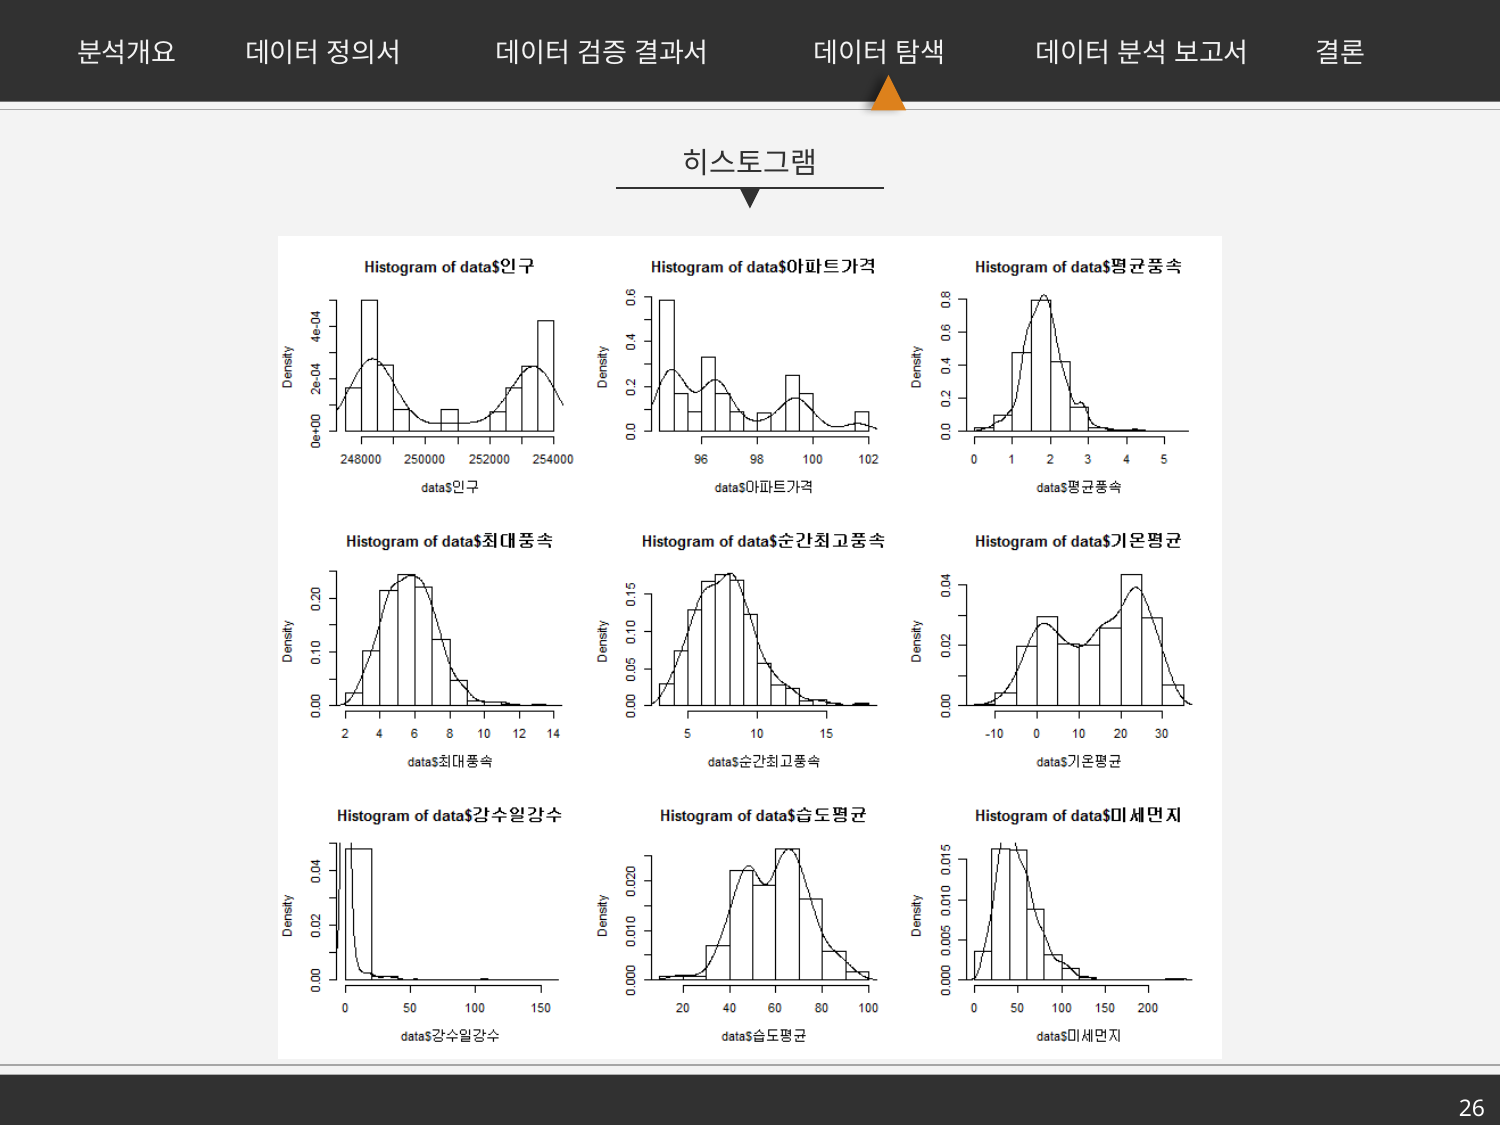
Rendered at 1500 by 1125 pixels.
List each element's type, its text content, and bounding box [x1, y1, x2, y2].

picture [277, 236, 1223, 1059]
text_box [615, 136, 885, 209]
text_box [0, 0, 1500, 111]
slide_number 26 [1175, 1085, 1500, 1125]
text_box [0, 1073, 1500, 1125]
